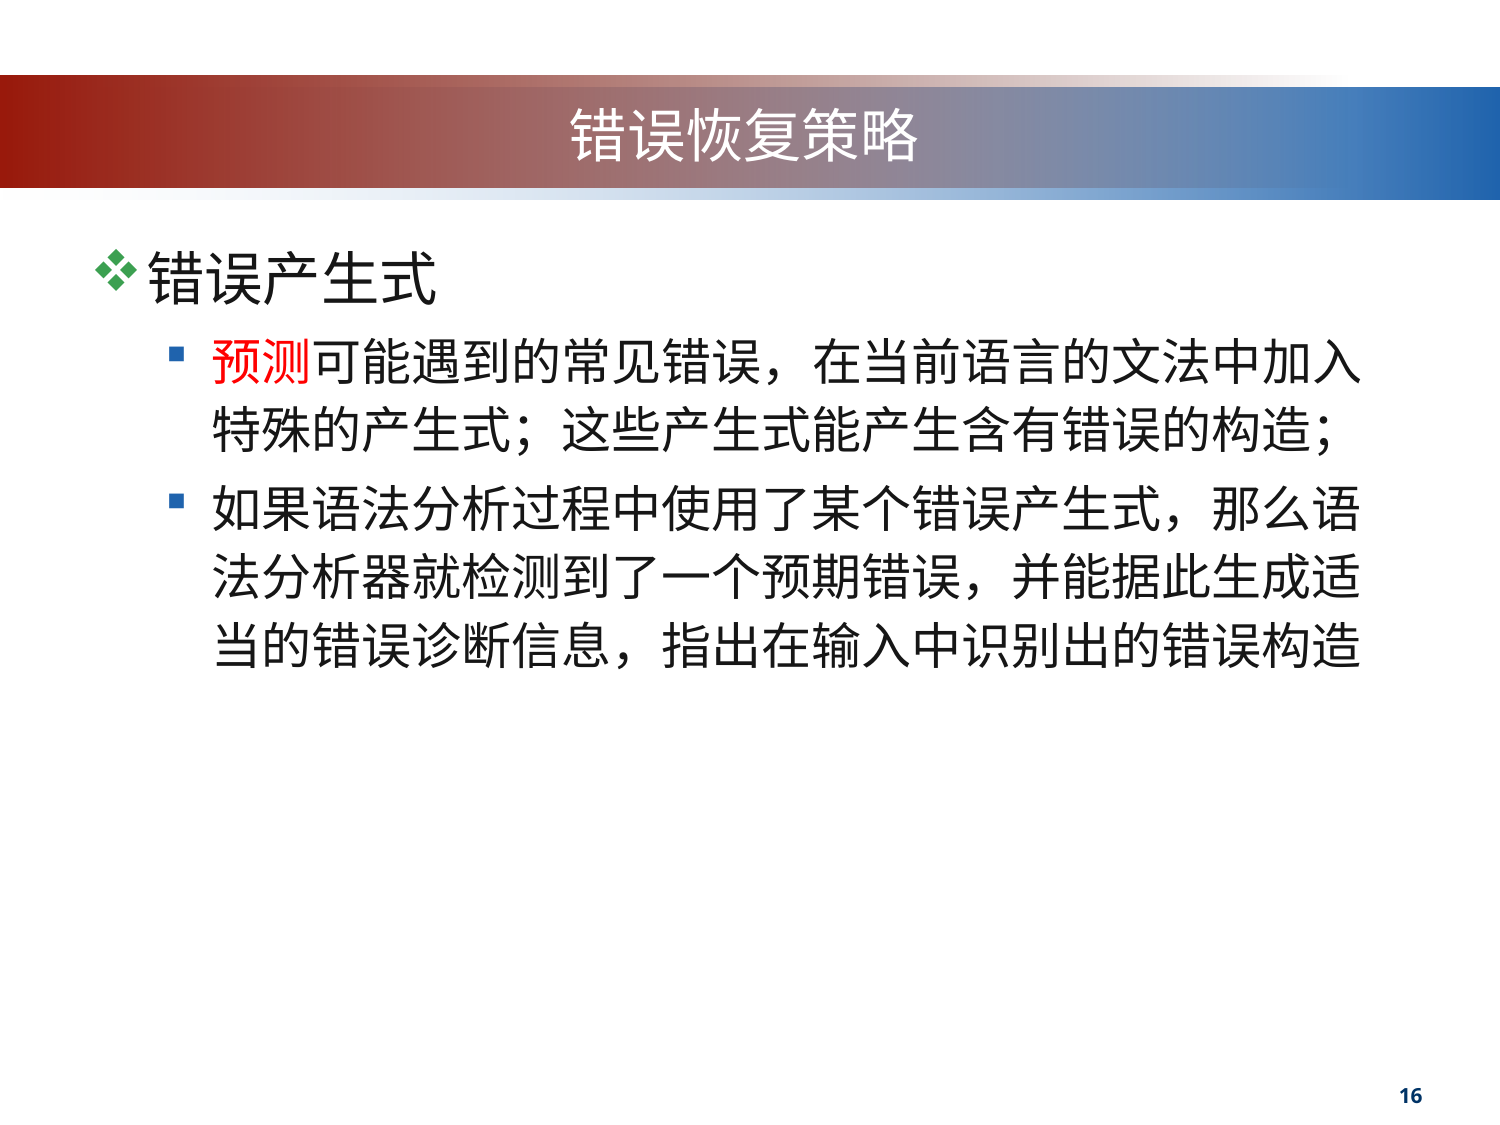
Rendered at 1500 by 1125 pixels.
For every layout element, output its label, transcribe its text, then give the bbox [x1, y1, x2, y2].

slide_number 16 [1087, 1074, 1438, 1117]
list 错误产生式 预测可能遇到的常见错误，在当前语言的文法中加入特殊的产生式；这些产生式能产生含有错误的构造； 如果语法分析过程中使用了某个错误产生式，那么语法分析器就检测到了一个预期错误，并能据此生成适当的错误诊断信息，指出在输入中识别出的错误构造 [74, 224, 1426, 1061]
title 错误恢复策略 [137, 87, 1351, 181]
